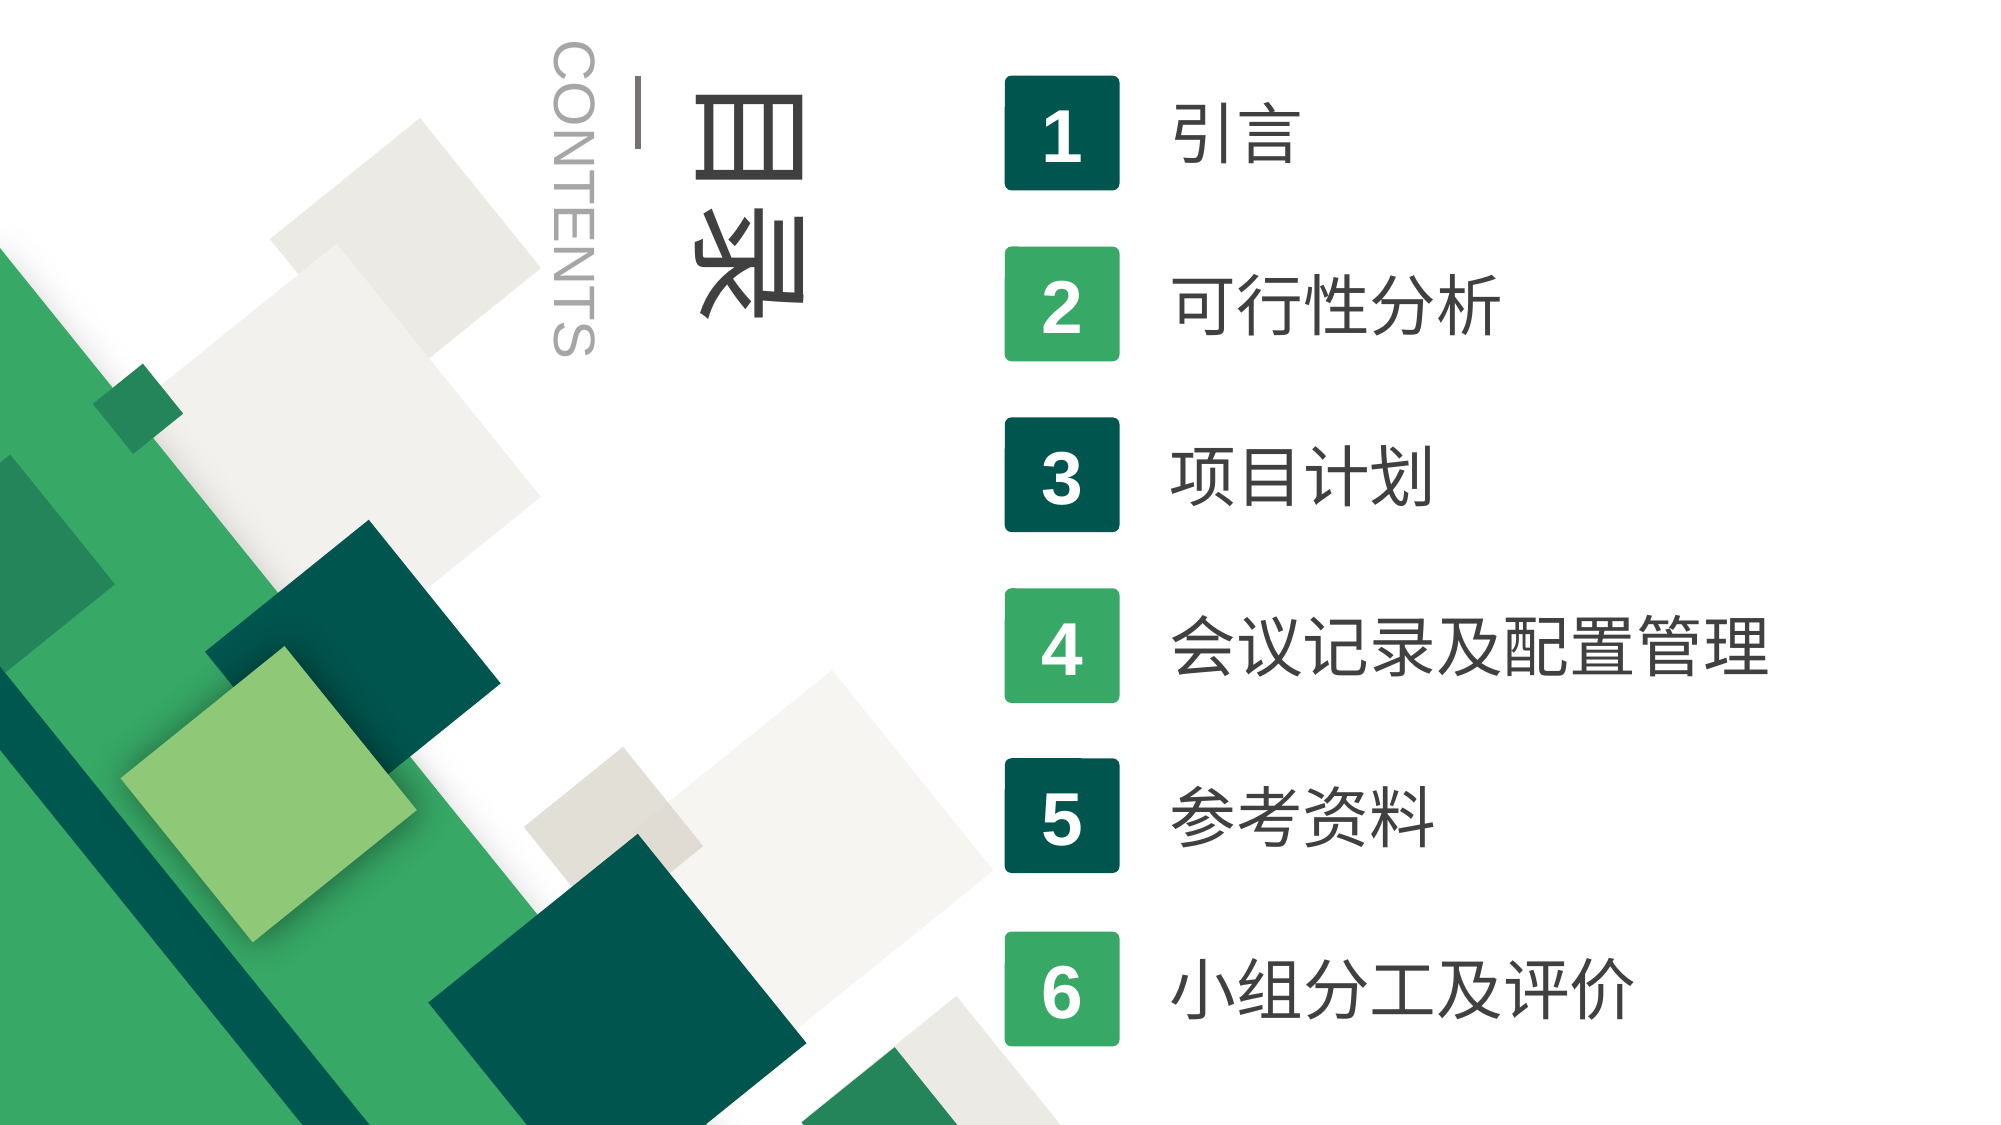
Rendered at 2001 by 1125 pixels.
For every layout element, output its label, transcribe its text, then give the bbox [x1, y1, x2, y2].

text_box 3 [1003, 416, 1121, 534]
text_box 1 [1003, 74, 1121, 192]
text_box 小组分工及评价 [1154, 941, 1765, 1036]
text_box 目录 [655, 60, 838, 354]
text_box 会议记录及配置管理 [1154, 597, 1815, 693]
text_box 参考资料 [1154, 768, 1815, 863]
text_box 可行性分析 [1154, 256, 1765, 351]
text_box 5 [1003, 757, 1121, 875]
text_box CONTENTS [535, 25, 621, 409]
text_box 4 [1003, 587, 1121, 705]
text_box 引言 [1154, 84, 1765, 180]
text_box 6 [1003, 930, 1121, 1048]
text_box 2 [1003, 245, 1121, 363]
text_box 项目计划 [1154, 427, 1765, 522]
